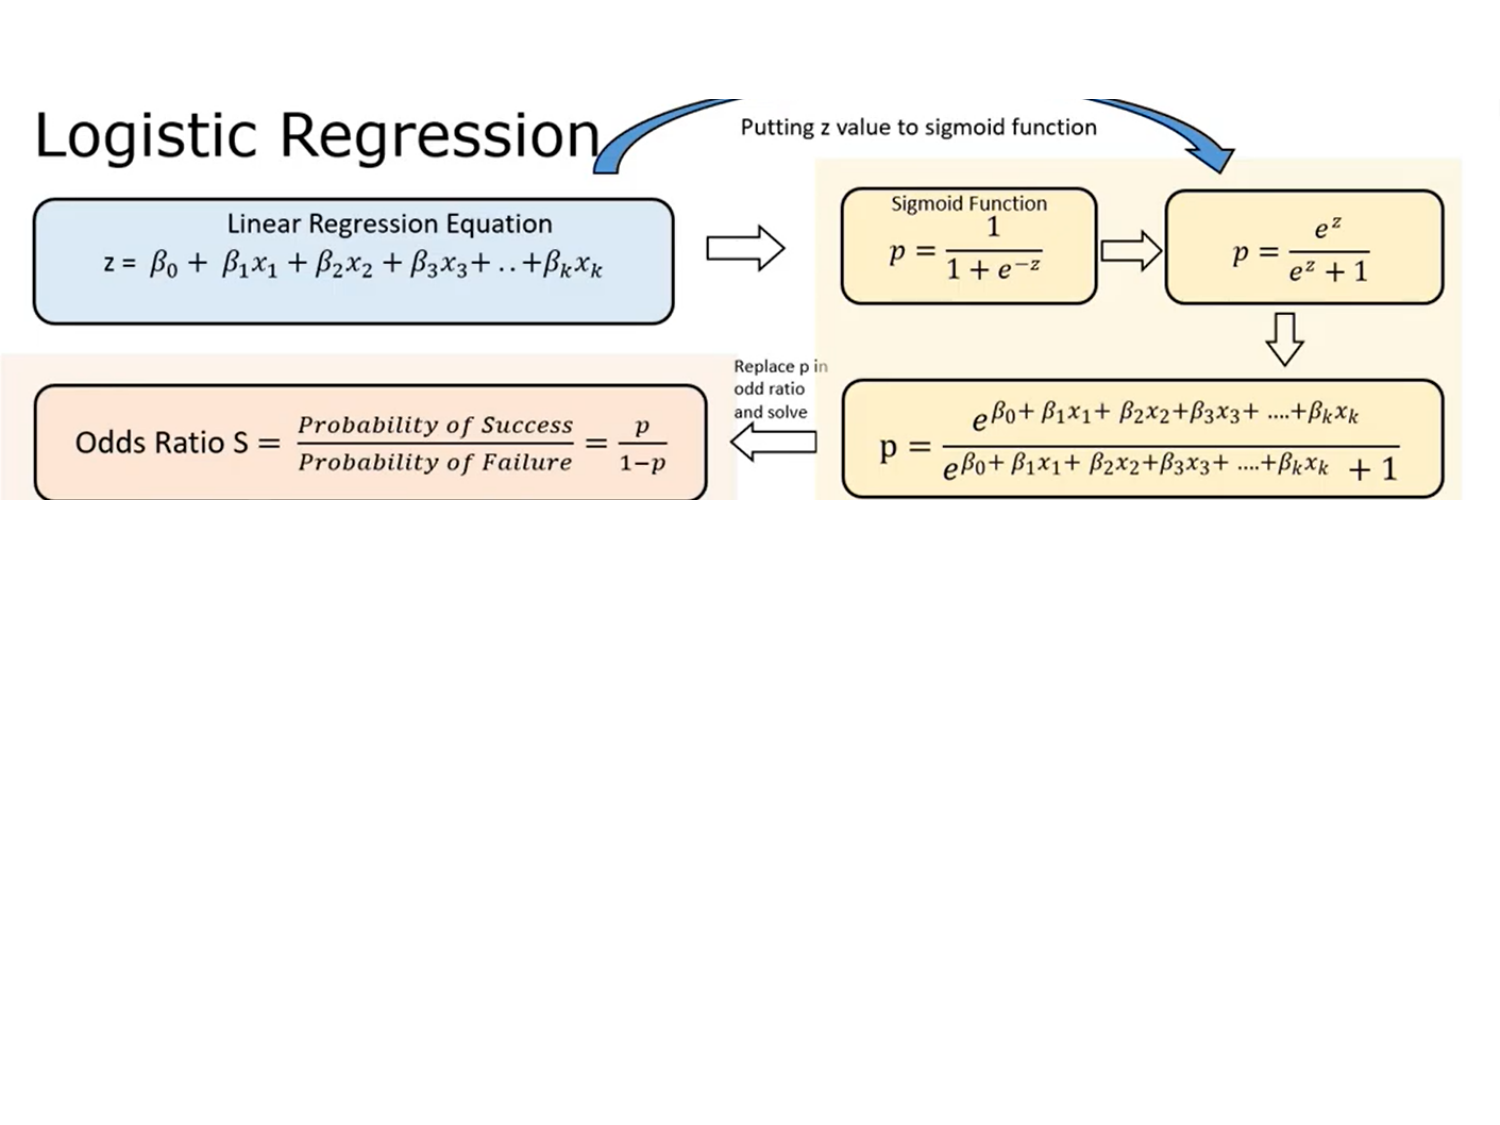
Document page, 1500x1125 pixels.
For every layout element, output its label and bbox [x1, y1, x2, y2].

picture [0, 99, 1500, 501]
